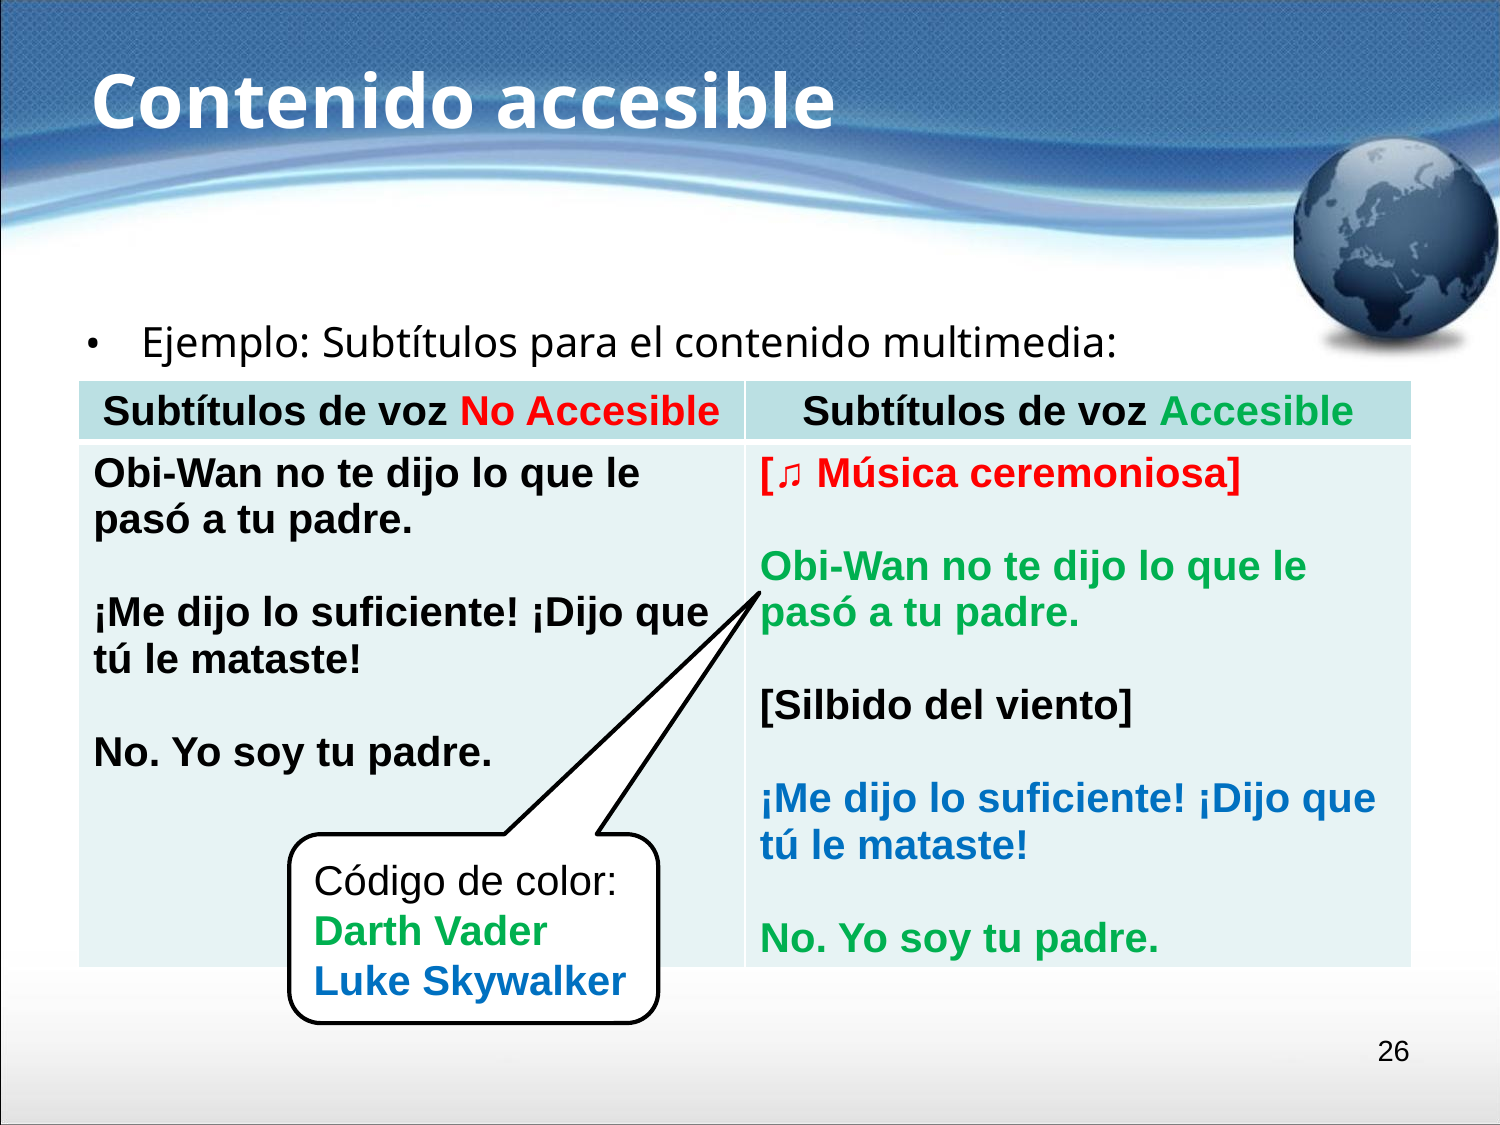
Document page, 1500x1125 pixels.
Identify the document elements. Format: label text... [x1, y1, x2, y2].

table_header Subtítulos de voz No Accesible [79, 381, 744, 439]
table_cell [♫ Música ceremoniosa] Obi-Wan no te dijo lo que le pasó a tu padre. [Silbido del viento] ¡Me dijo lo suficiente! ¡Dijo que tú le mataste! No. Yo soy tu padre. [746, 445, 1411, 967]
table_cell Obi-Wan no te dijo lo que le pasó a tu padre. ¡Me dijo lo suficiente! ¡Dijo que tú le mataste! No. Yo soy tu padre. [79, 445, 744, 967]
slide_number ‹#› [1074, 1024, 1425, 1103]
table_header Subtítulos de voz Accesible [746, 381, 1411, 439]
text_box Código de color: Darth Vader Luke Skywalker [289, 592, 760, 1024]
picture [0, 0, 1500, 1125]
list Ejemplo: Subtítulos para el contenido multimedia: [70, 314, 1421, 386]
title Contenido accesible [75, 45, 1425, 153]
